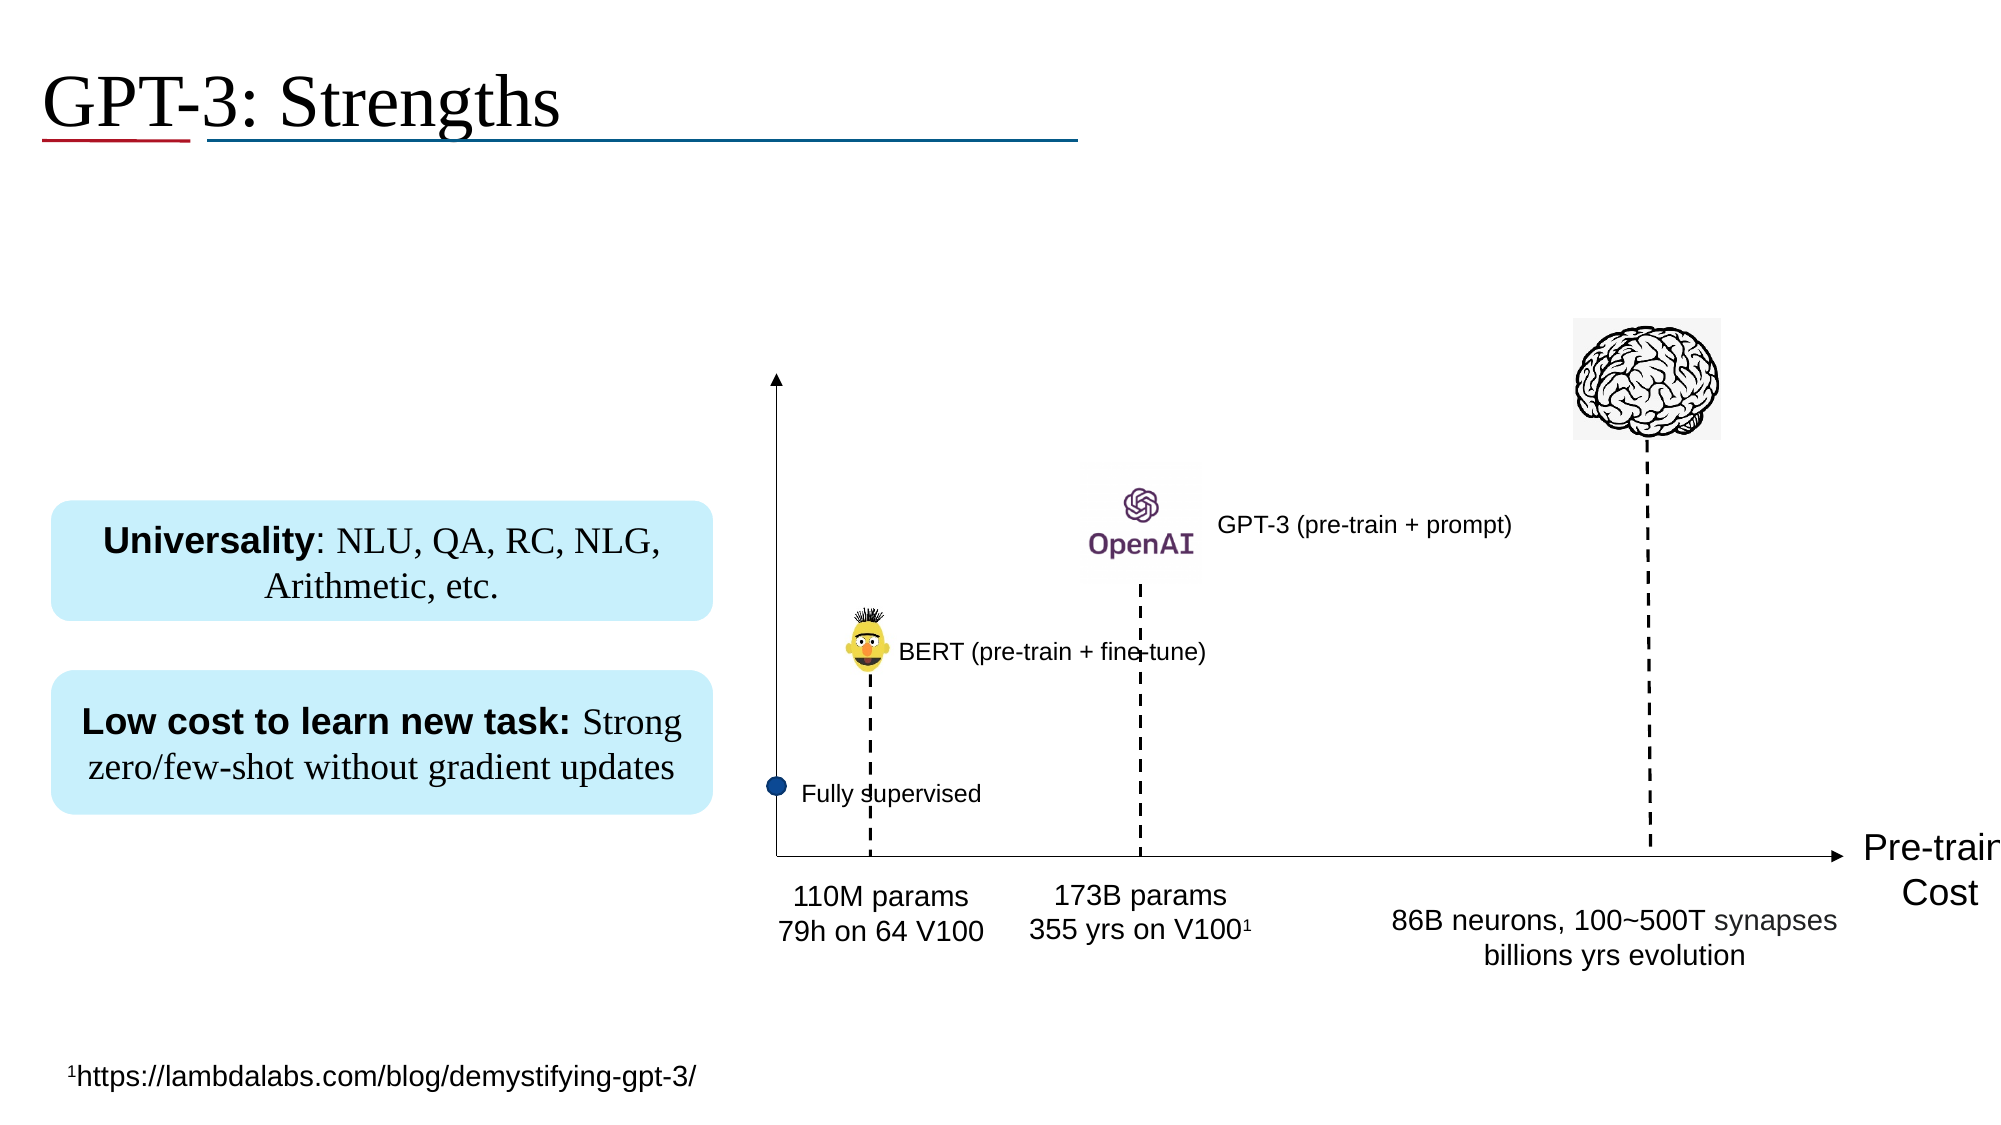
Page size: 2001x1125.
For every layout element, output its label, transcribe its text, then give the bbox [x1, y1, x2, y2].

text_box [1647, 439, 1651, 857]
text_box [777, 776, 786, 796]
text_box Low cost to learn new task: Strong zero/few-shot without gradient updates [48, 667, 716, 817]
text_box 110M params 79h on 64 V100 [762, 870, 1000, 955]
picture [1573, 318, 1721, 440]
title GPT-3: Strengths [27, 0, 1753, 211]
text_box Universality: NLU, QA, RC, NLG, Arithmetic, etc. [48, 498, 716, 624]
text_box BERT (pre-train + fine-tune) [897, 628, 1140, 673]
text_box Pre-train Cost [1848, 815, 2000, 921]
text_box BERT (pre-train + fine-tune) [1141, 628, 1223, 673]
text_box [766, 776, 776, 796]
text_box Fully supervised [871, 770, 998, 815]
text_box 1https://lambdalabs.com/blog/demystifying-gpt-3/ [52, 1049, 713, 1100]
text_box 173B params 355 yrs on V1001 [1014, 868, 1267, 954]
text_box Fully supervised [786, 770, 870, 815]
picture [1080, 462, 1202, 585]
picture [844, 606, 897, 675]
text_box 86B neurons, 100~500T synapses billions yrs evolution [1376, 894, 1854, 979]
text_box GPT-3 (pre-train + prompt) [1202, 500, 1528, 546]
